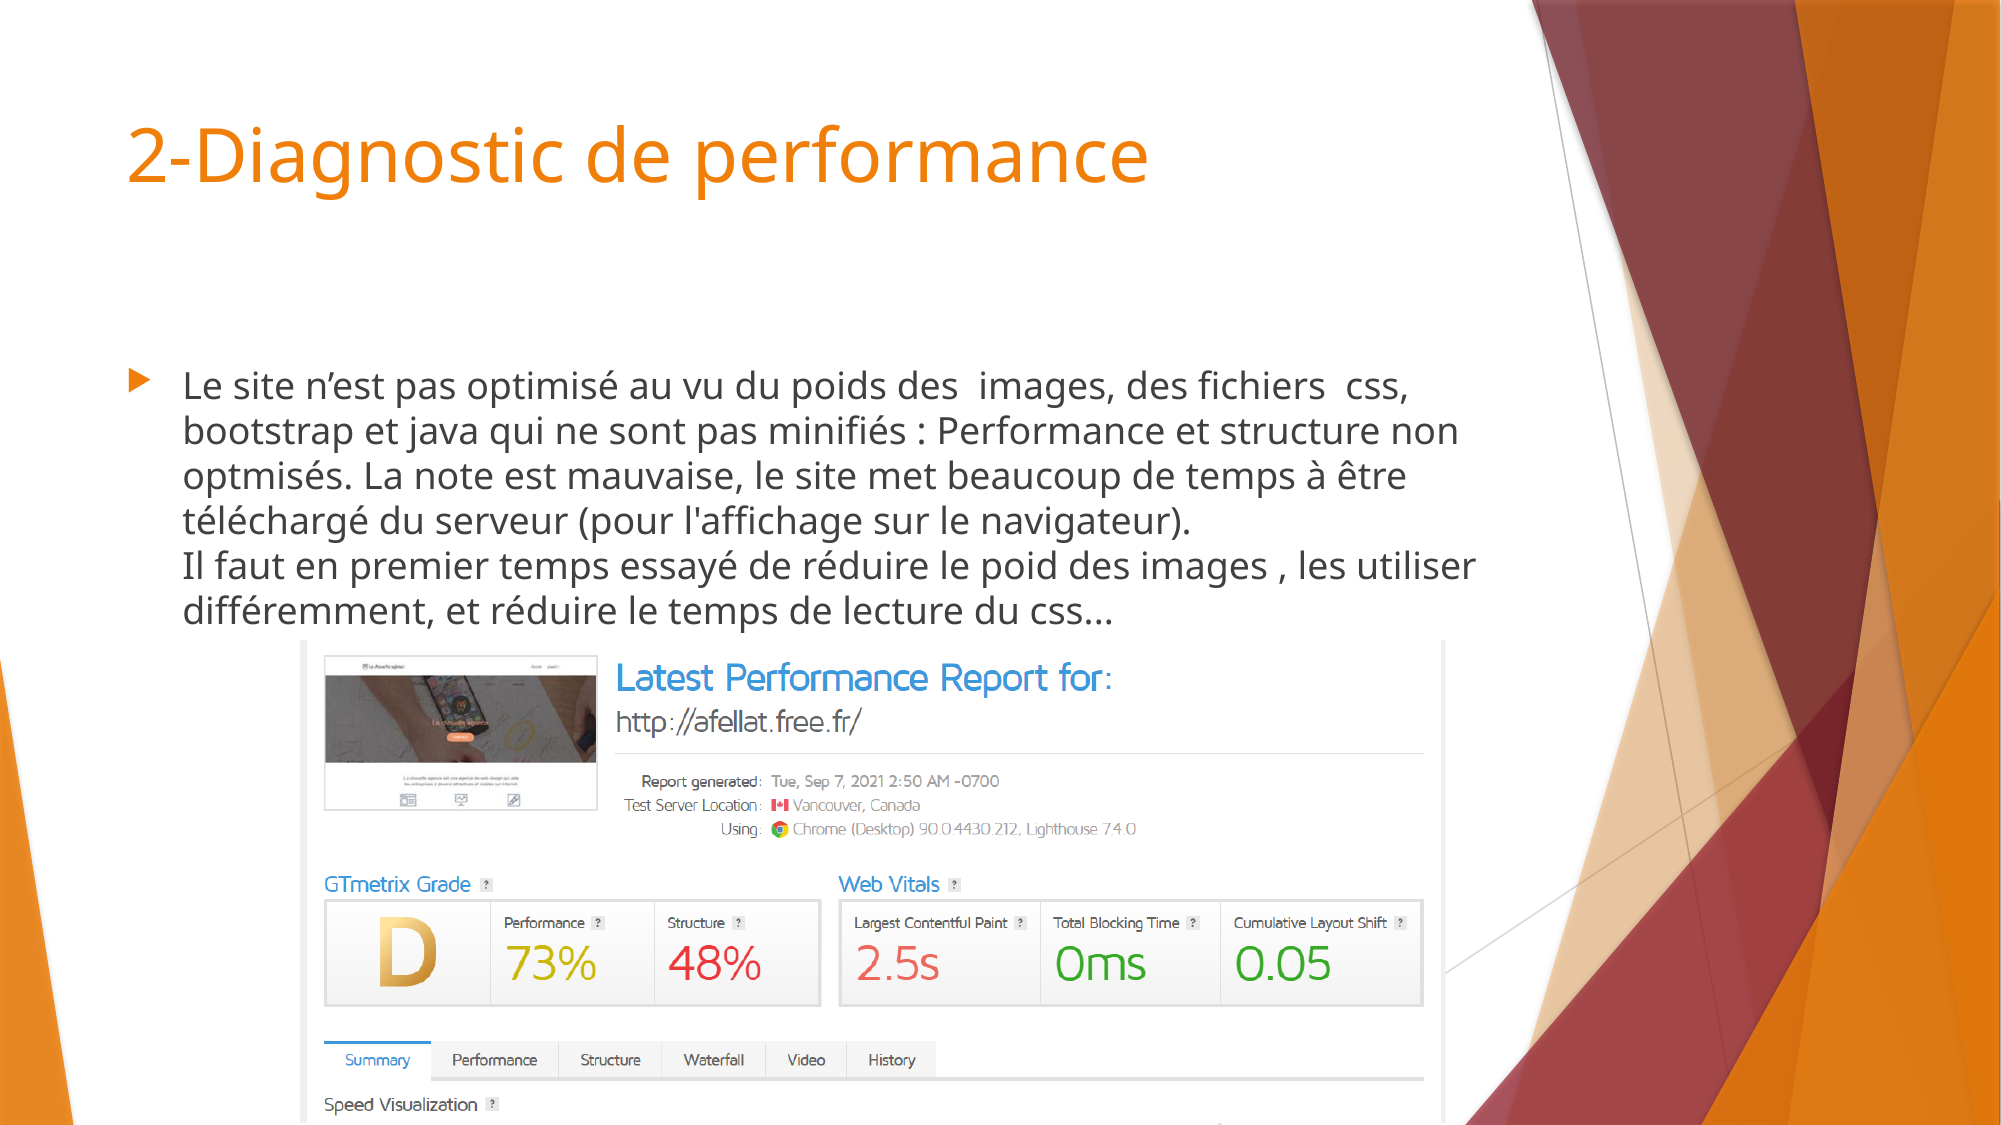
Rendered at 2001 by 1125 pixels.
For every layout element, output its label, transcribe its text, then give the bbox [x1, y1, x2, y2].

picture [299, 640, 1446, 1123]
list Le site n’est pas optimisé au vu du poids des images, des fichiers css, bootstrap et java qui ne sont pas minifiés : Performance et structure non optmisés. La note est mauvaise, le site met beaucoup de temps à être téléchargé du serveur (pour l'affichage sur le navigateur). Il faut en premier temps essayé de réduire le poid des images , les utiliser différemment, et réduire le temps de lecture du css... [111, 354, 1522, 992]
title 2-Diagnostic de performance [111, 99, 1522, 317]
